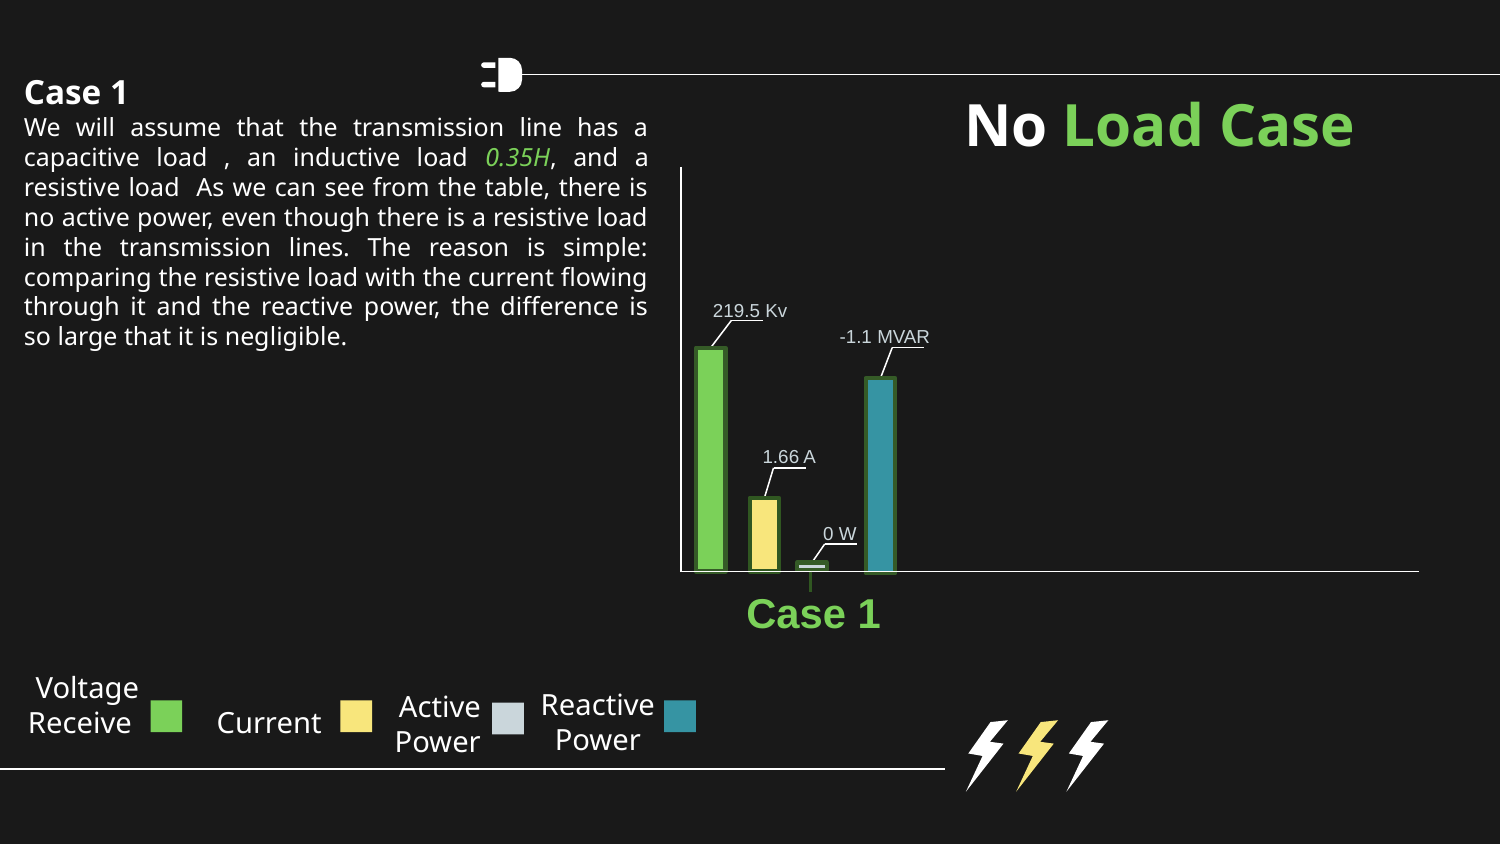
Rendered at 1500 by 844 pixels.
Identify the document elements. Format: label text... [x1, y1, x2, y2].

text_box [764, 467, 774, 499]
text_box -1.1 MVAR [819, 317, 950, 355]
text_box No Load Case [949, 80, 1500, 166]
text_box [664, 700, 696, 733]
text_box [340, 700, 373, 733]
text_box 0 W [787, 514, 893, 552]
text_box [795, 560, 808, 571]
text_box [864, 376, 897, 571]
text_box Active Power [379, 702, 481, 745]
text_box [811, 543, 826, 563]
text_box [694, 346, 728, 571]
text_box 219.5 Kv [697, 291, 803, 329]
text_box Reactive Power [538, 700, 658, 742]
text_box [150, 700, 183, 733]
text_box [492, 702, 524, 735]
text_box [880, 347, 893, 379]
text_box [748, 496, 781, 571]
text_box Voltage Receive [25, 700, 140, 742]
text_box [710, 320, 732, 348]
text_box Current [197, 700, 330, 742]
text_box 1.66 A [737, 437, 842, 475]
text_box Case 1 [731, 581, 909, 645]
